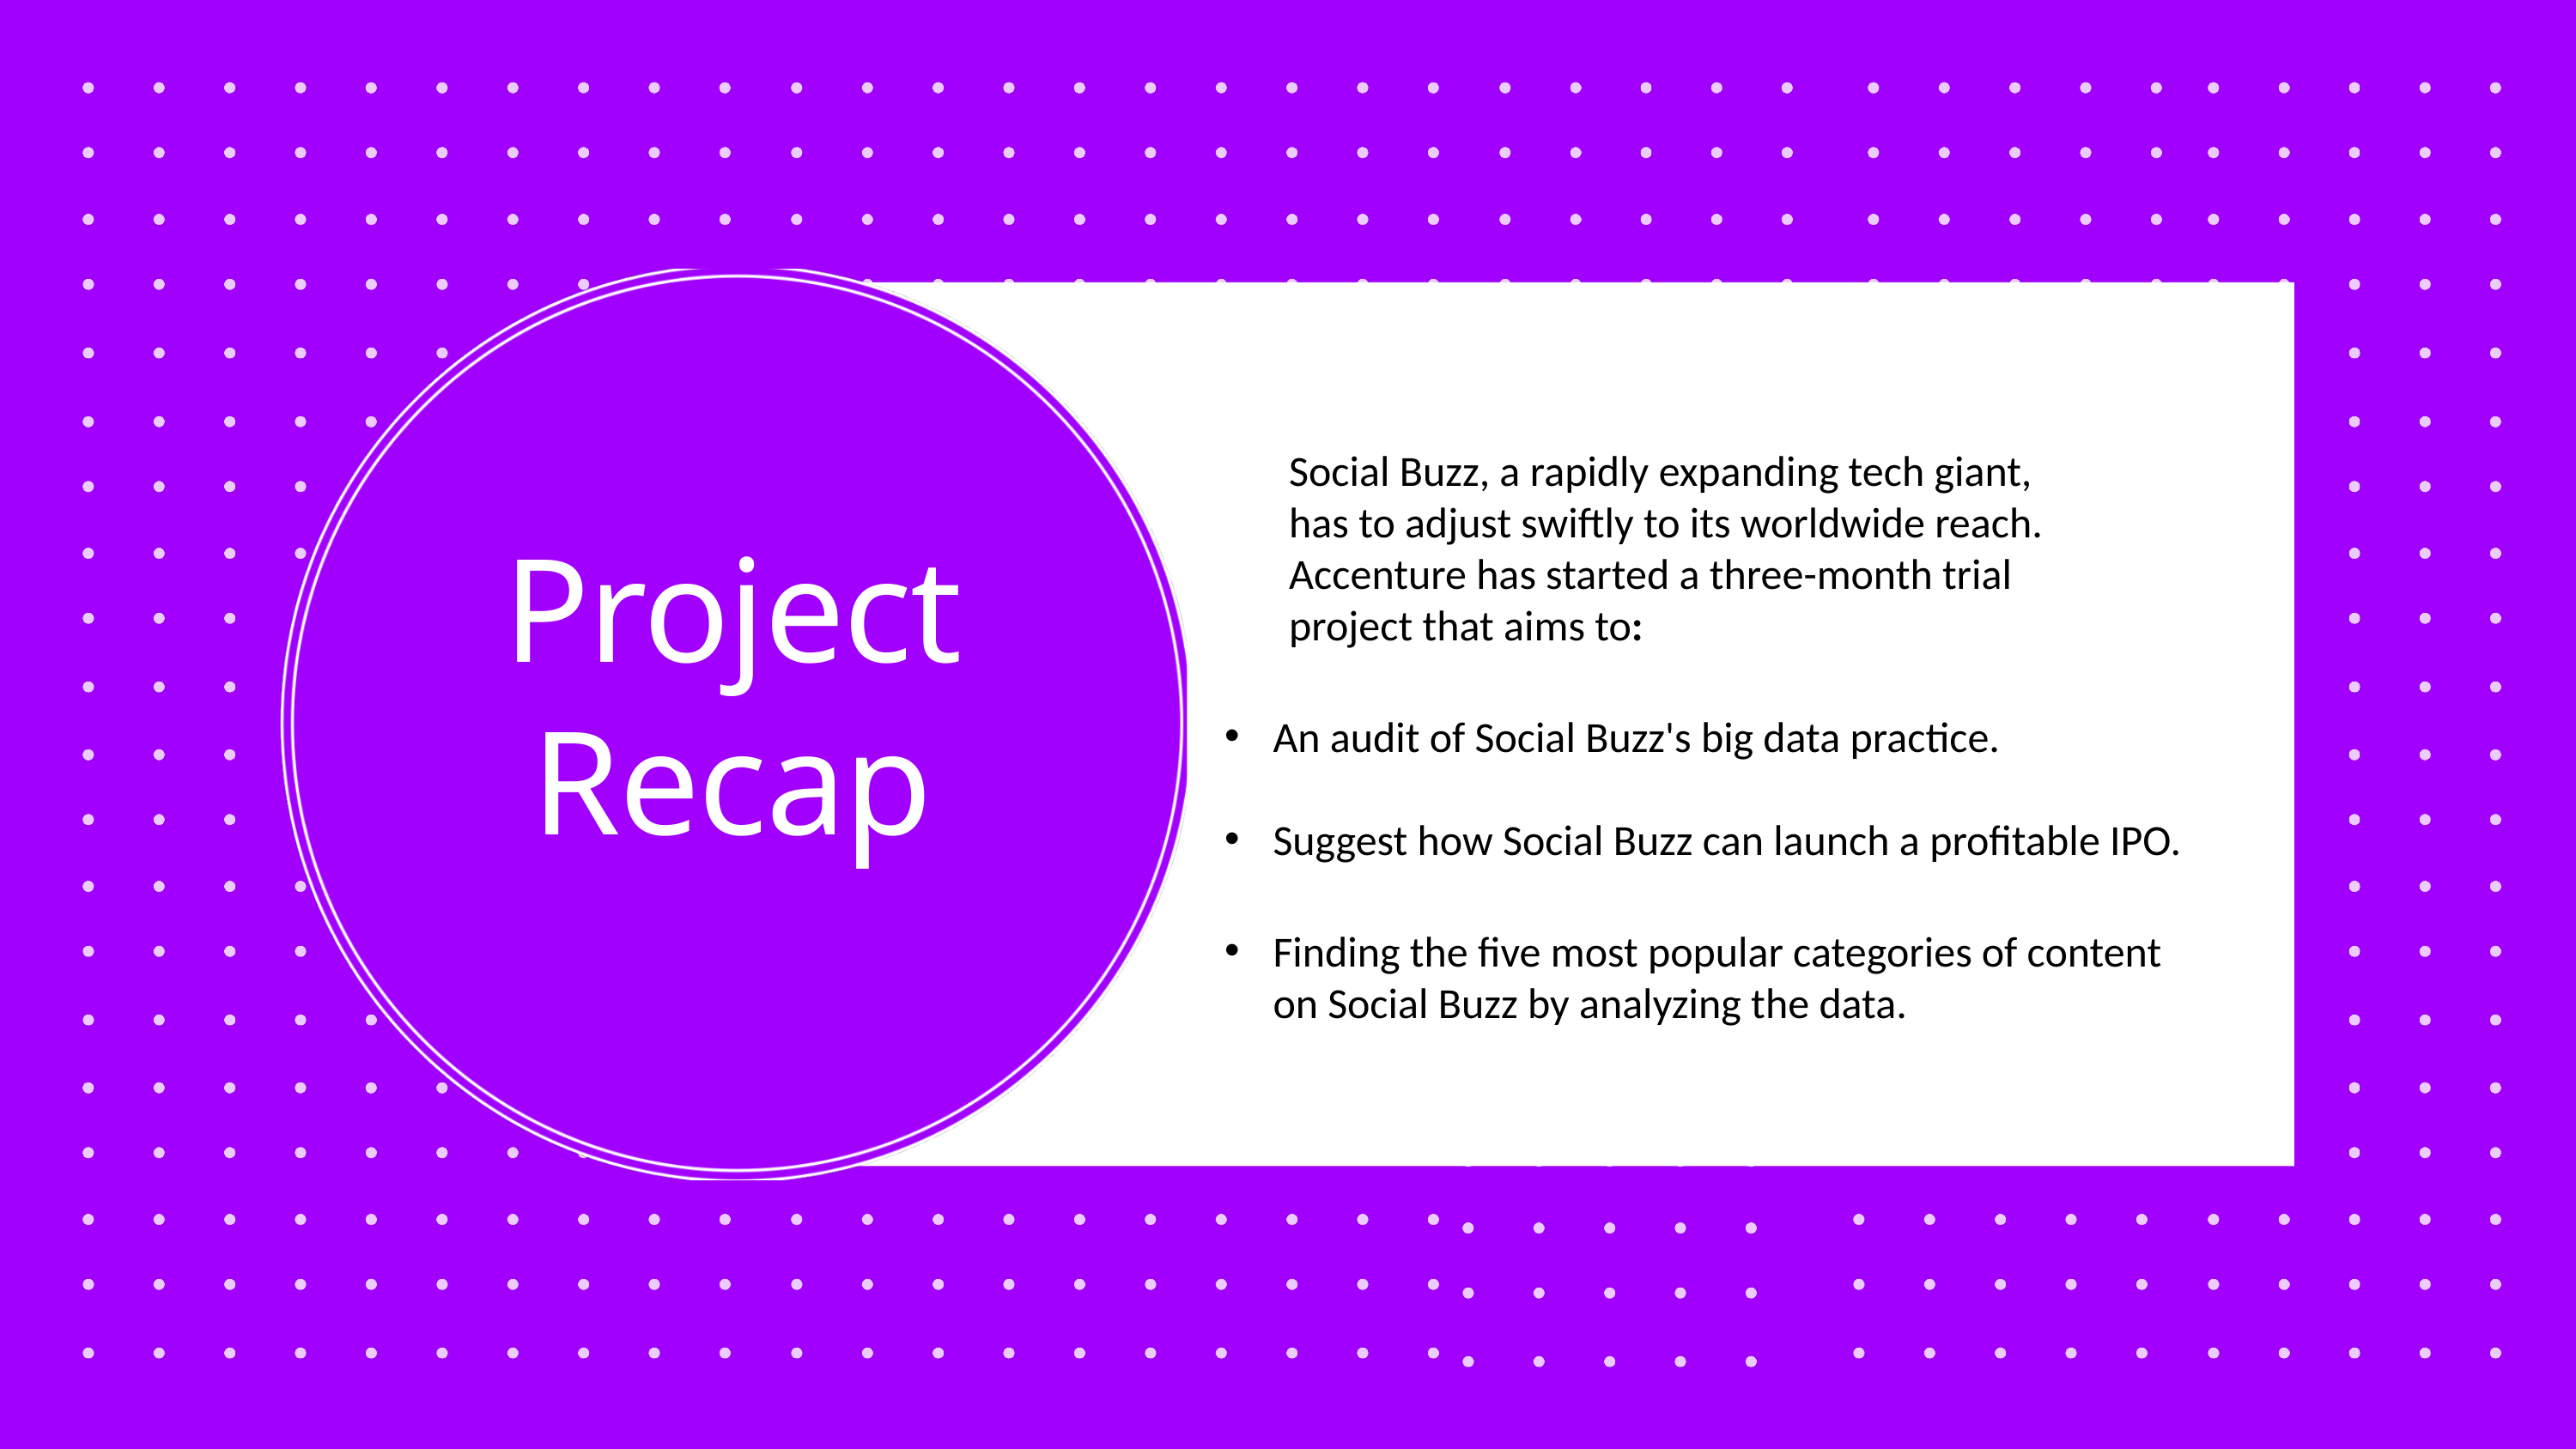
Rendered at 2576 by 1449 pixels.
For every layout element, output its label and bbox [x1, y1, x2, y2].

text_box [75, 77, 2506, 1371]
picture [277, 268, 1188, 1180]
